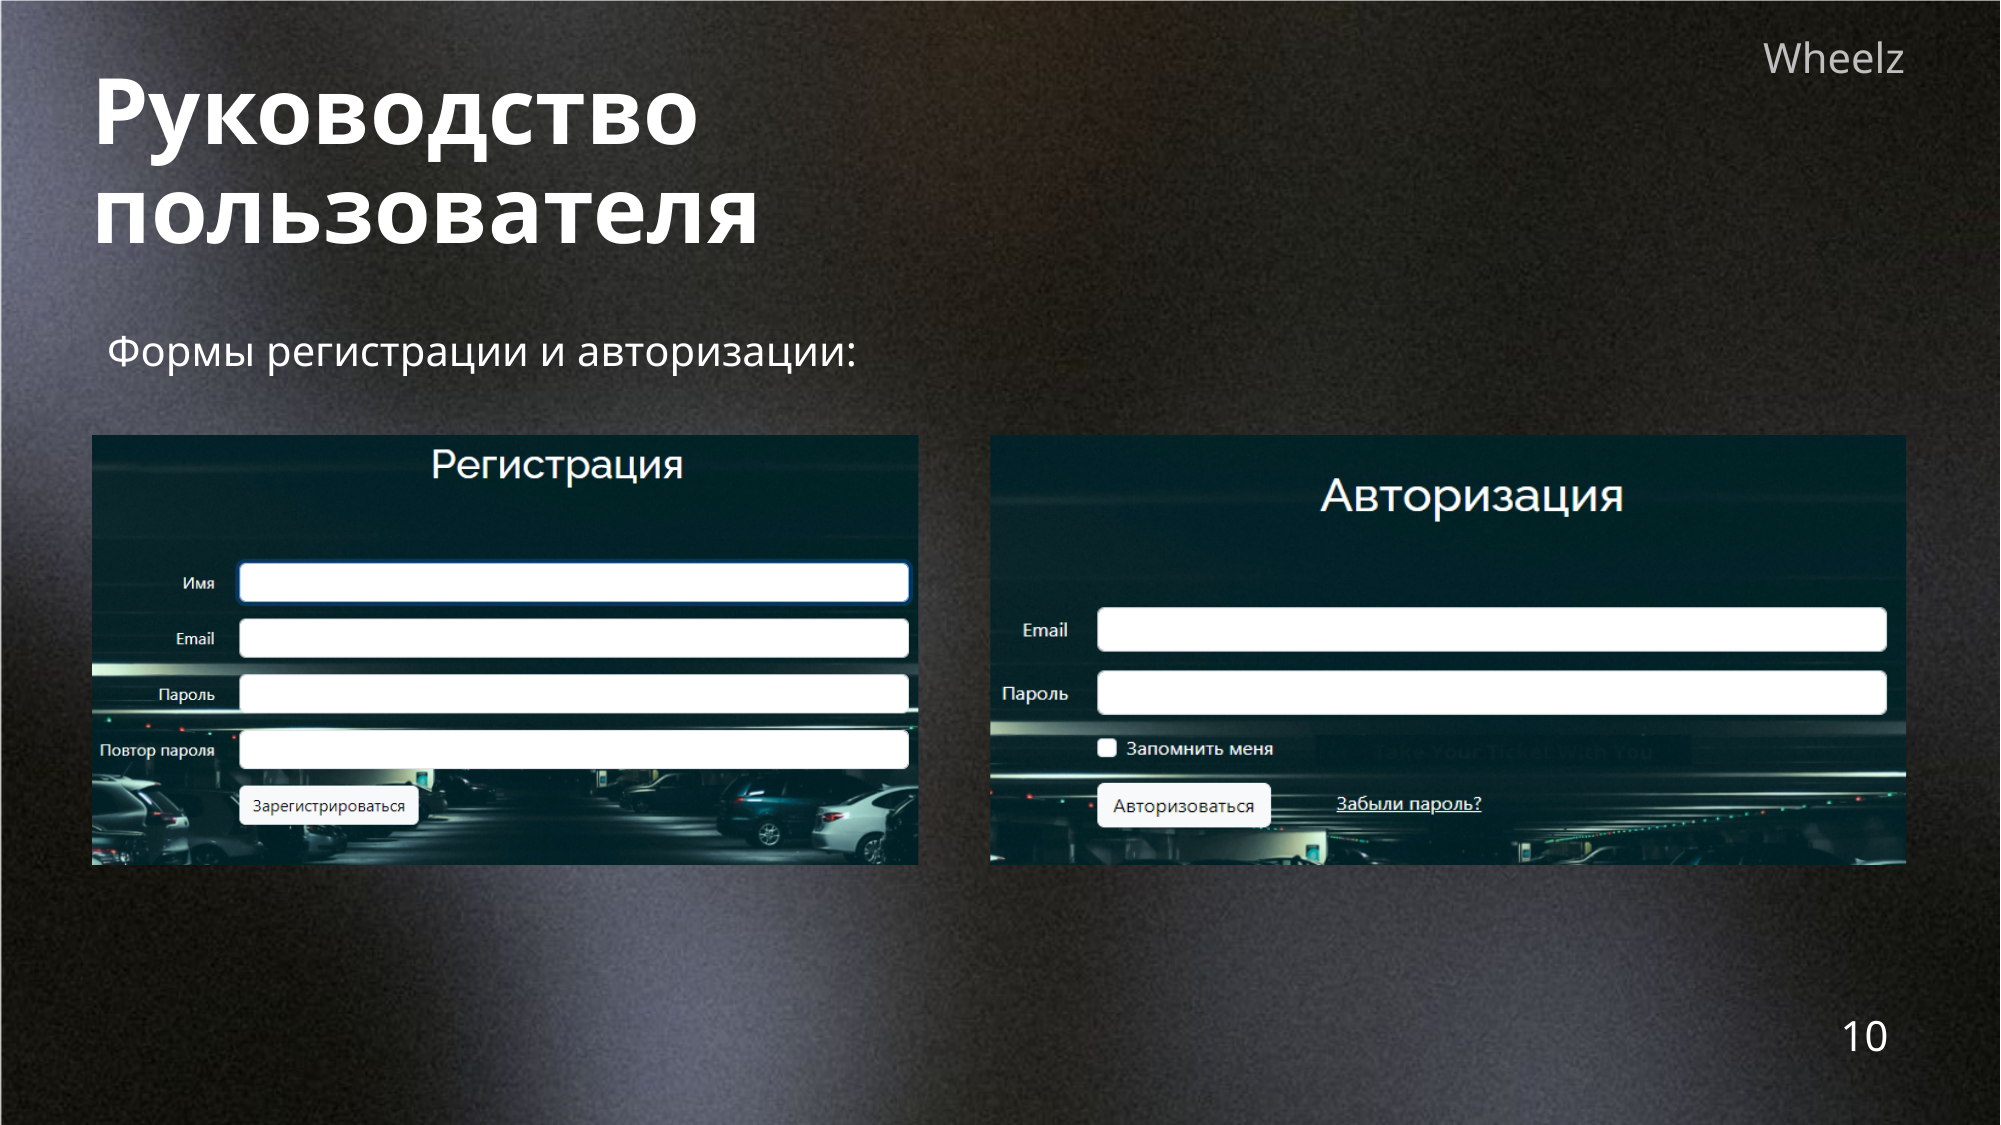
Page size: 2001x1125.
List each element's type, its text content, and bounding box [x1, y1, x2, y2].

subtitle Формы регистрации и авторизации: [92, 323, 437, 384]
picture [3, 0, 1999, 1125]
text_box Wheelz [1748, 0, 2000, 91]
text_box Руководство пользователя [76, 90, 437, 272]
text_box 10 [1825, 978, 1907, 1069]
